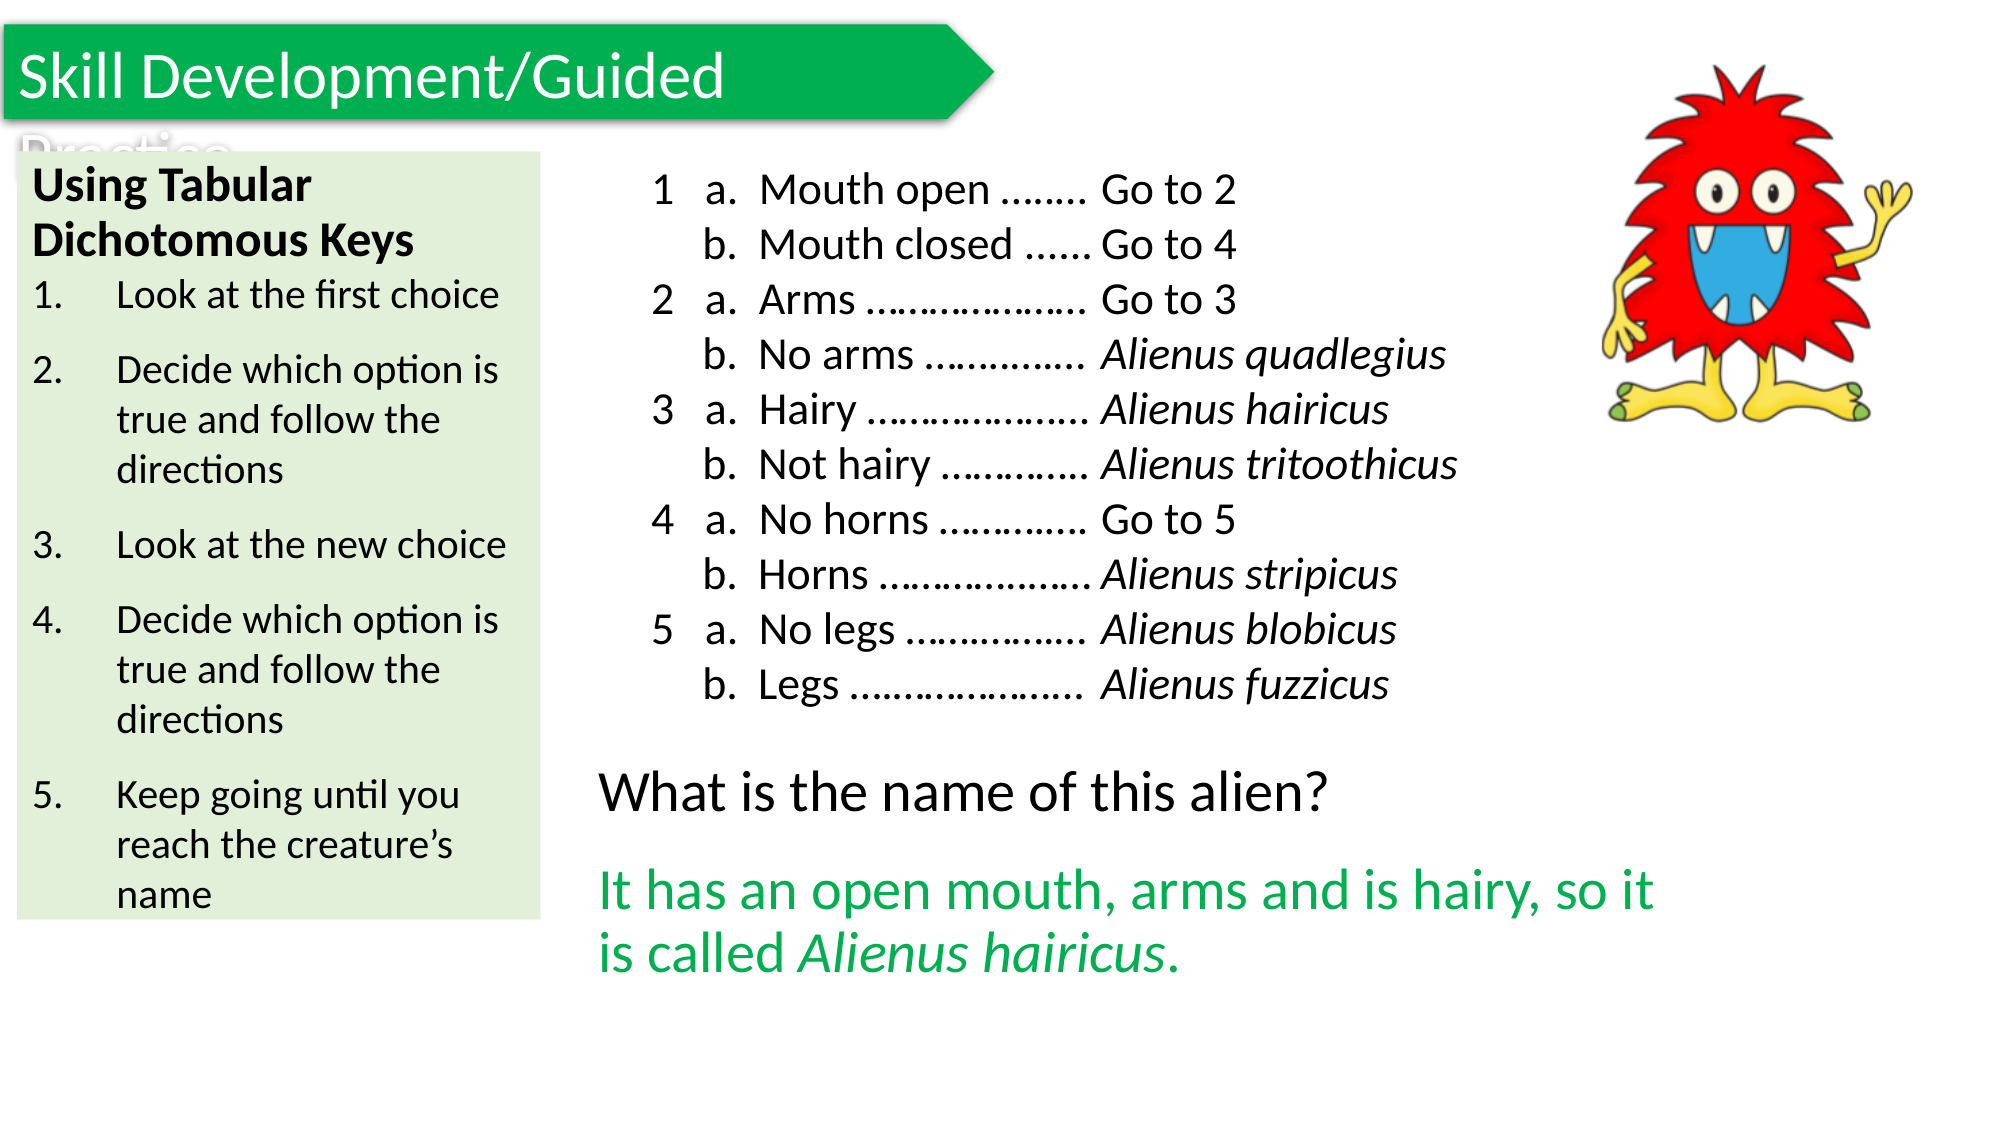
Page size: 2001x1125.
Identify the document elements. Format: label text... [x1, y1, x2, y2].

text_box Using Tabular Dichotomous Keys Look at the first choice Decide which option is true and follow the directions Look at the new choice Decide which option is true and follow the directions Keep going until you reach the creature’s name [17, 151, 541, 920]
text_box 1 a. Mouth open …..… Go to 2 b. Mouth closed ...... Go to 4 2 a. Arms ………………… Go to 3 b. No arms ……..….… Alienus quadlegius 3 a. Hairy ………………... Alienus hairicus b. Not hairy ………….. Alienus tritoothicus 4 a. No horns ……….…. Go to 5 b. Horns …………..…… Alienus stripicus 5 a. No legs …….…….… Alienus blobicus b. Legs ….……………... Alienus fuzzicus [636, 151, 1715, 716]
text_box Skill Development/Guided Practice [3, 24, 995, 119]
picture [1588, 20, 1932, 468]
text_box It has an open mouth, arms and is hairy, so it is called Alienus hairicus. [583, 852, 1672, 1062]
text_box What is the name of this alien? [583, 753, 1434, 852]
